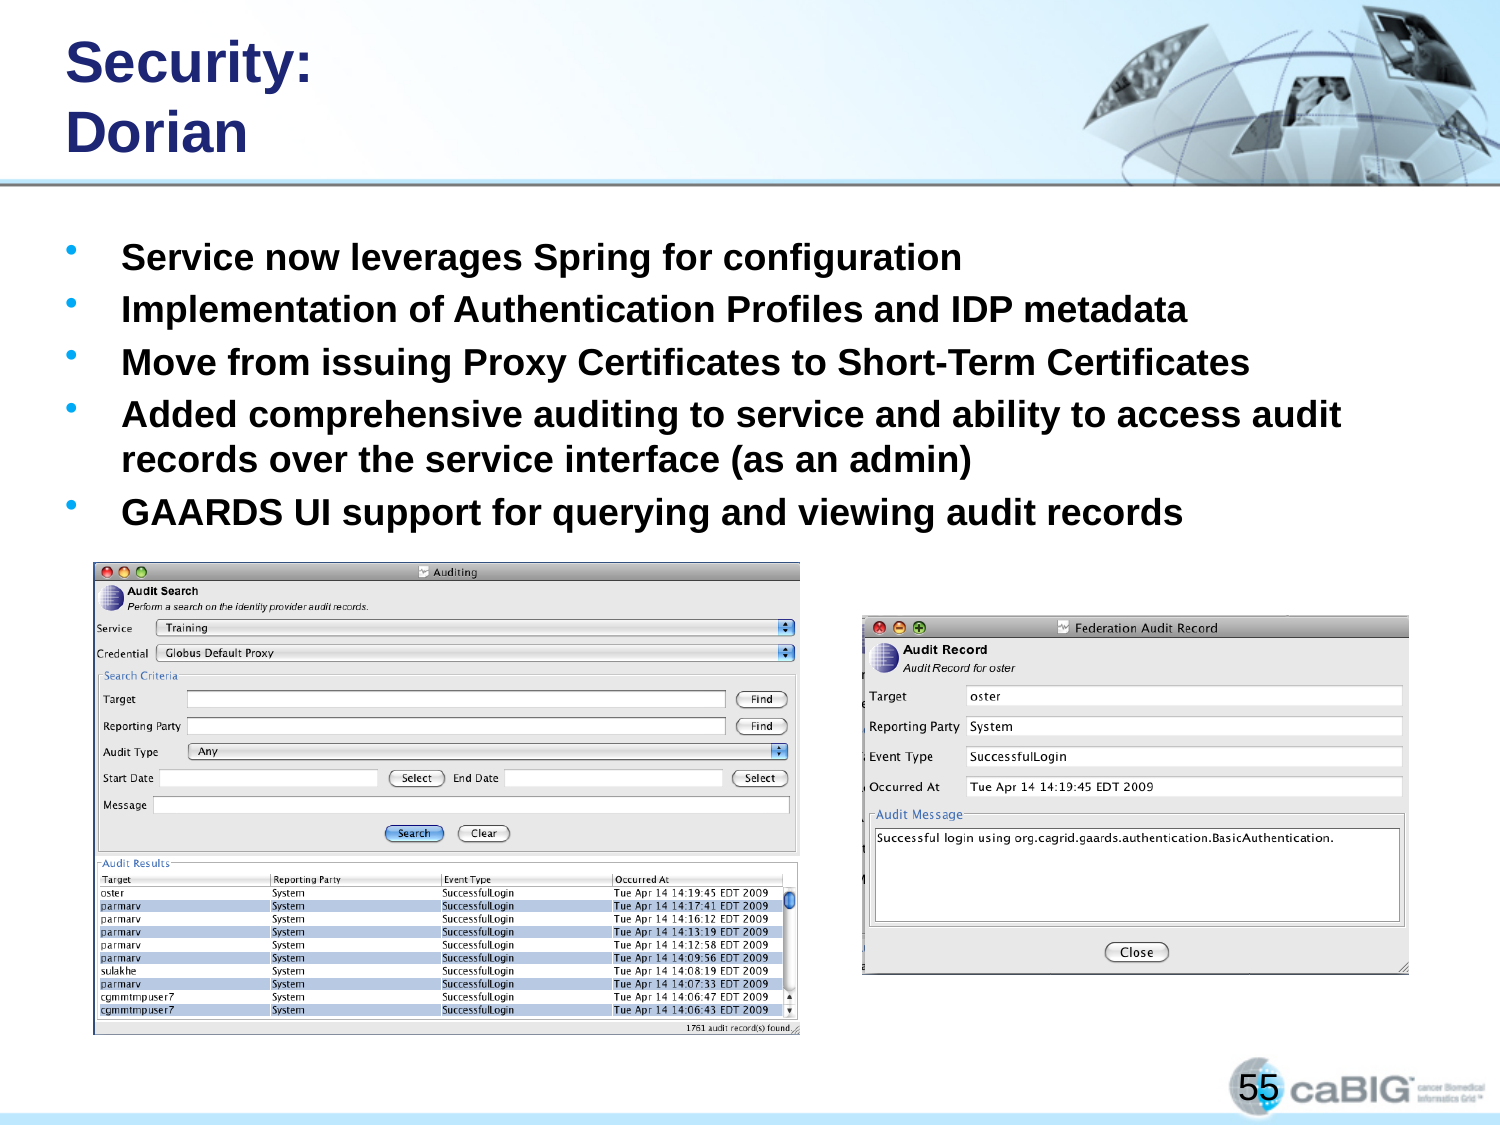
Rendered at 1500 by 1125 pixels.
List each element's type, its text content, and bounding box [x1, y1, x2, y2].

list Service now leverages Spring for configuration Implementation of Authentication Profiles and IDP metadata Move from issuing Proxy Certificates to Short-Term Certificates Added comprehensive auditing to service and ability to access audit records over the service interface (as an admin) GAARDS UI support for querying and viewing audit records [49, 224, 1438, 1038]
title Security: Dorian [49, 0, 1176, 188]
picture [0, 0, 1500, 1125]
